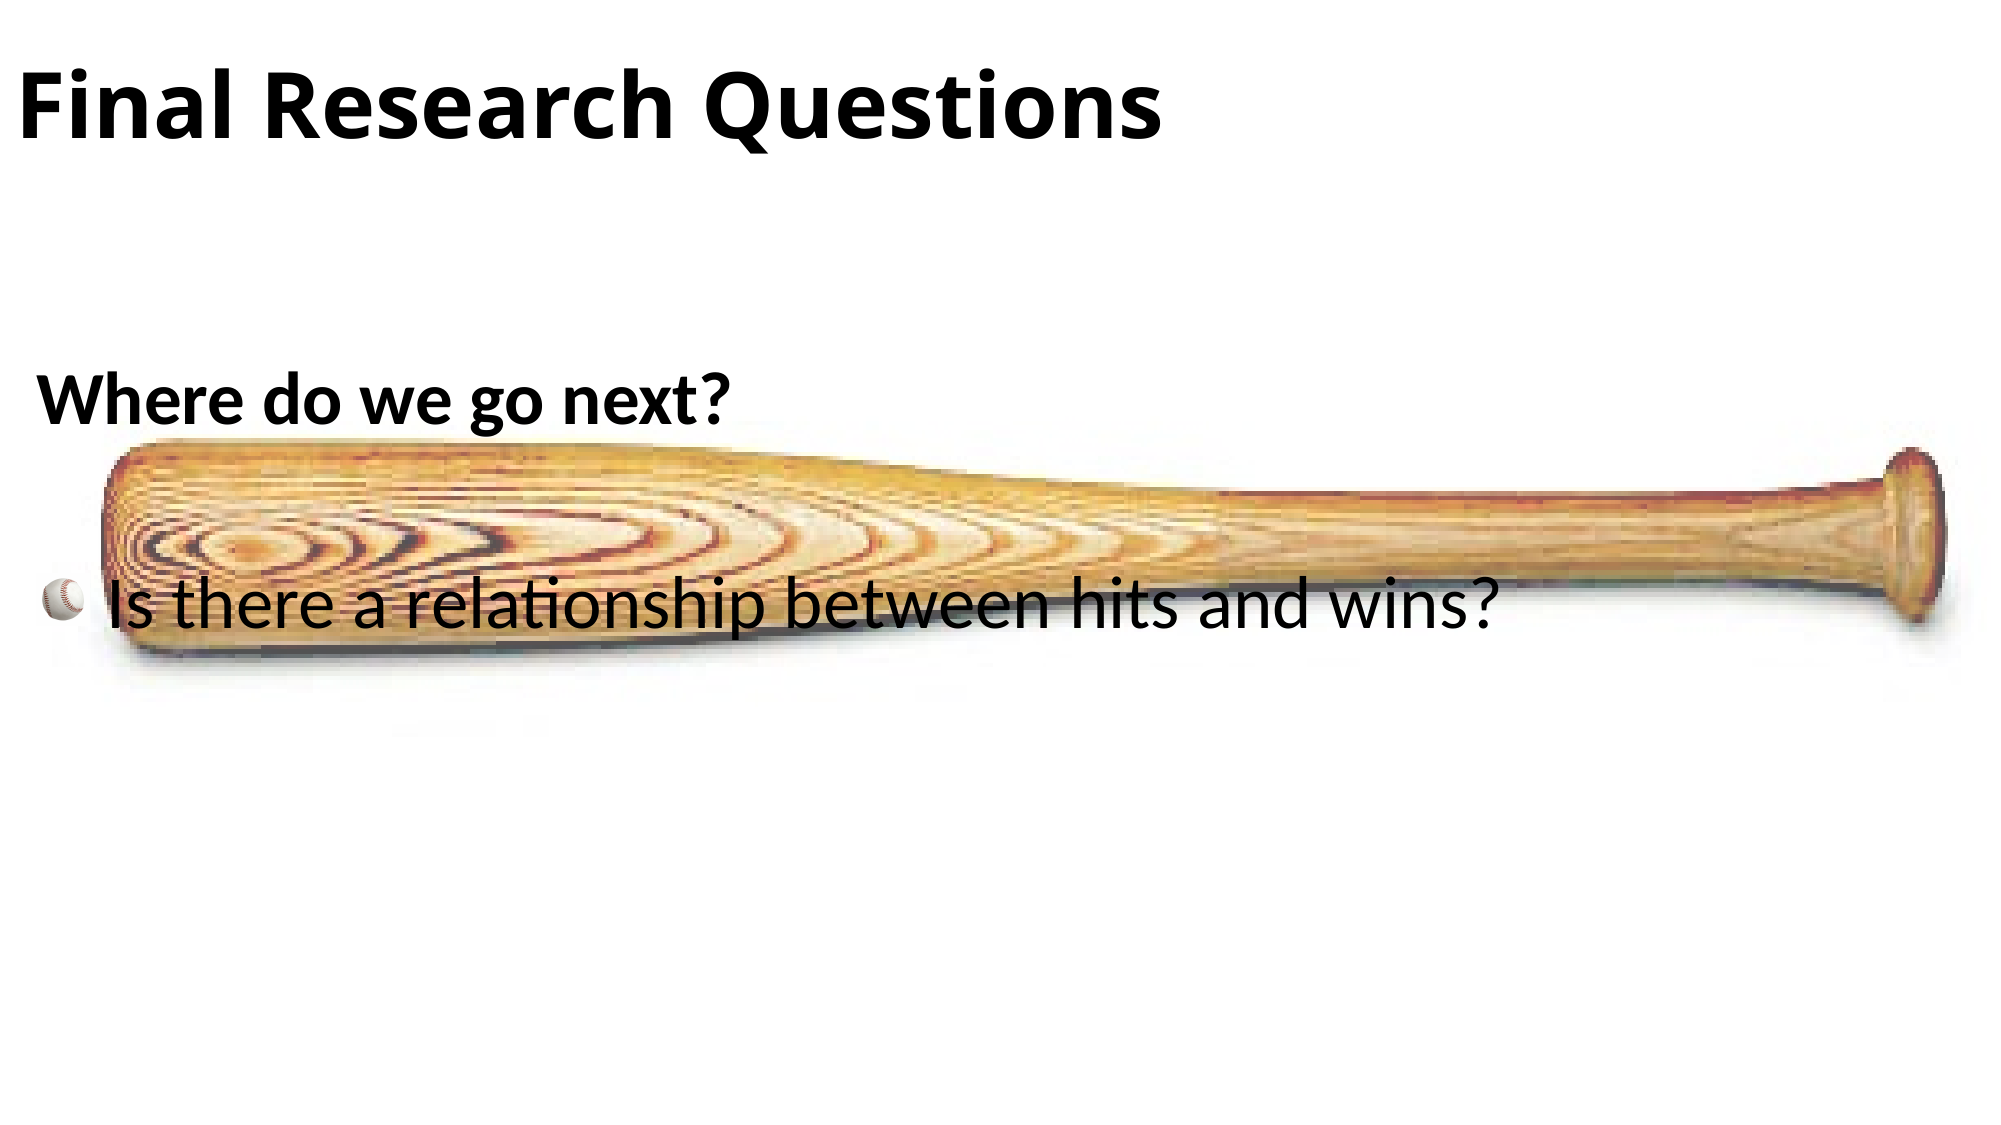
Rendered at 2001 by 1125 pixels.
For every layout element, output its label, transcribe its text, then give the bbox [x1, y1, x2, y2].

title Final Research Questions [0, 0, 1863, 218]
list Where do we go next? Is there a relationship between hits and wins? [21, 241, 1979, 946]
picture [36, 573, 89, 626]
